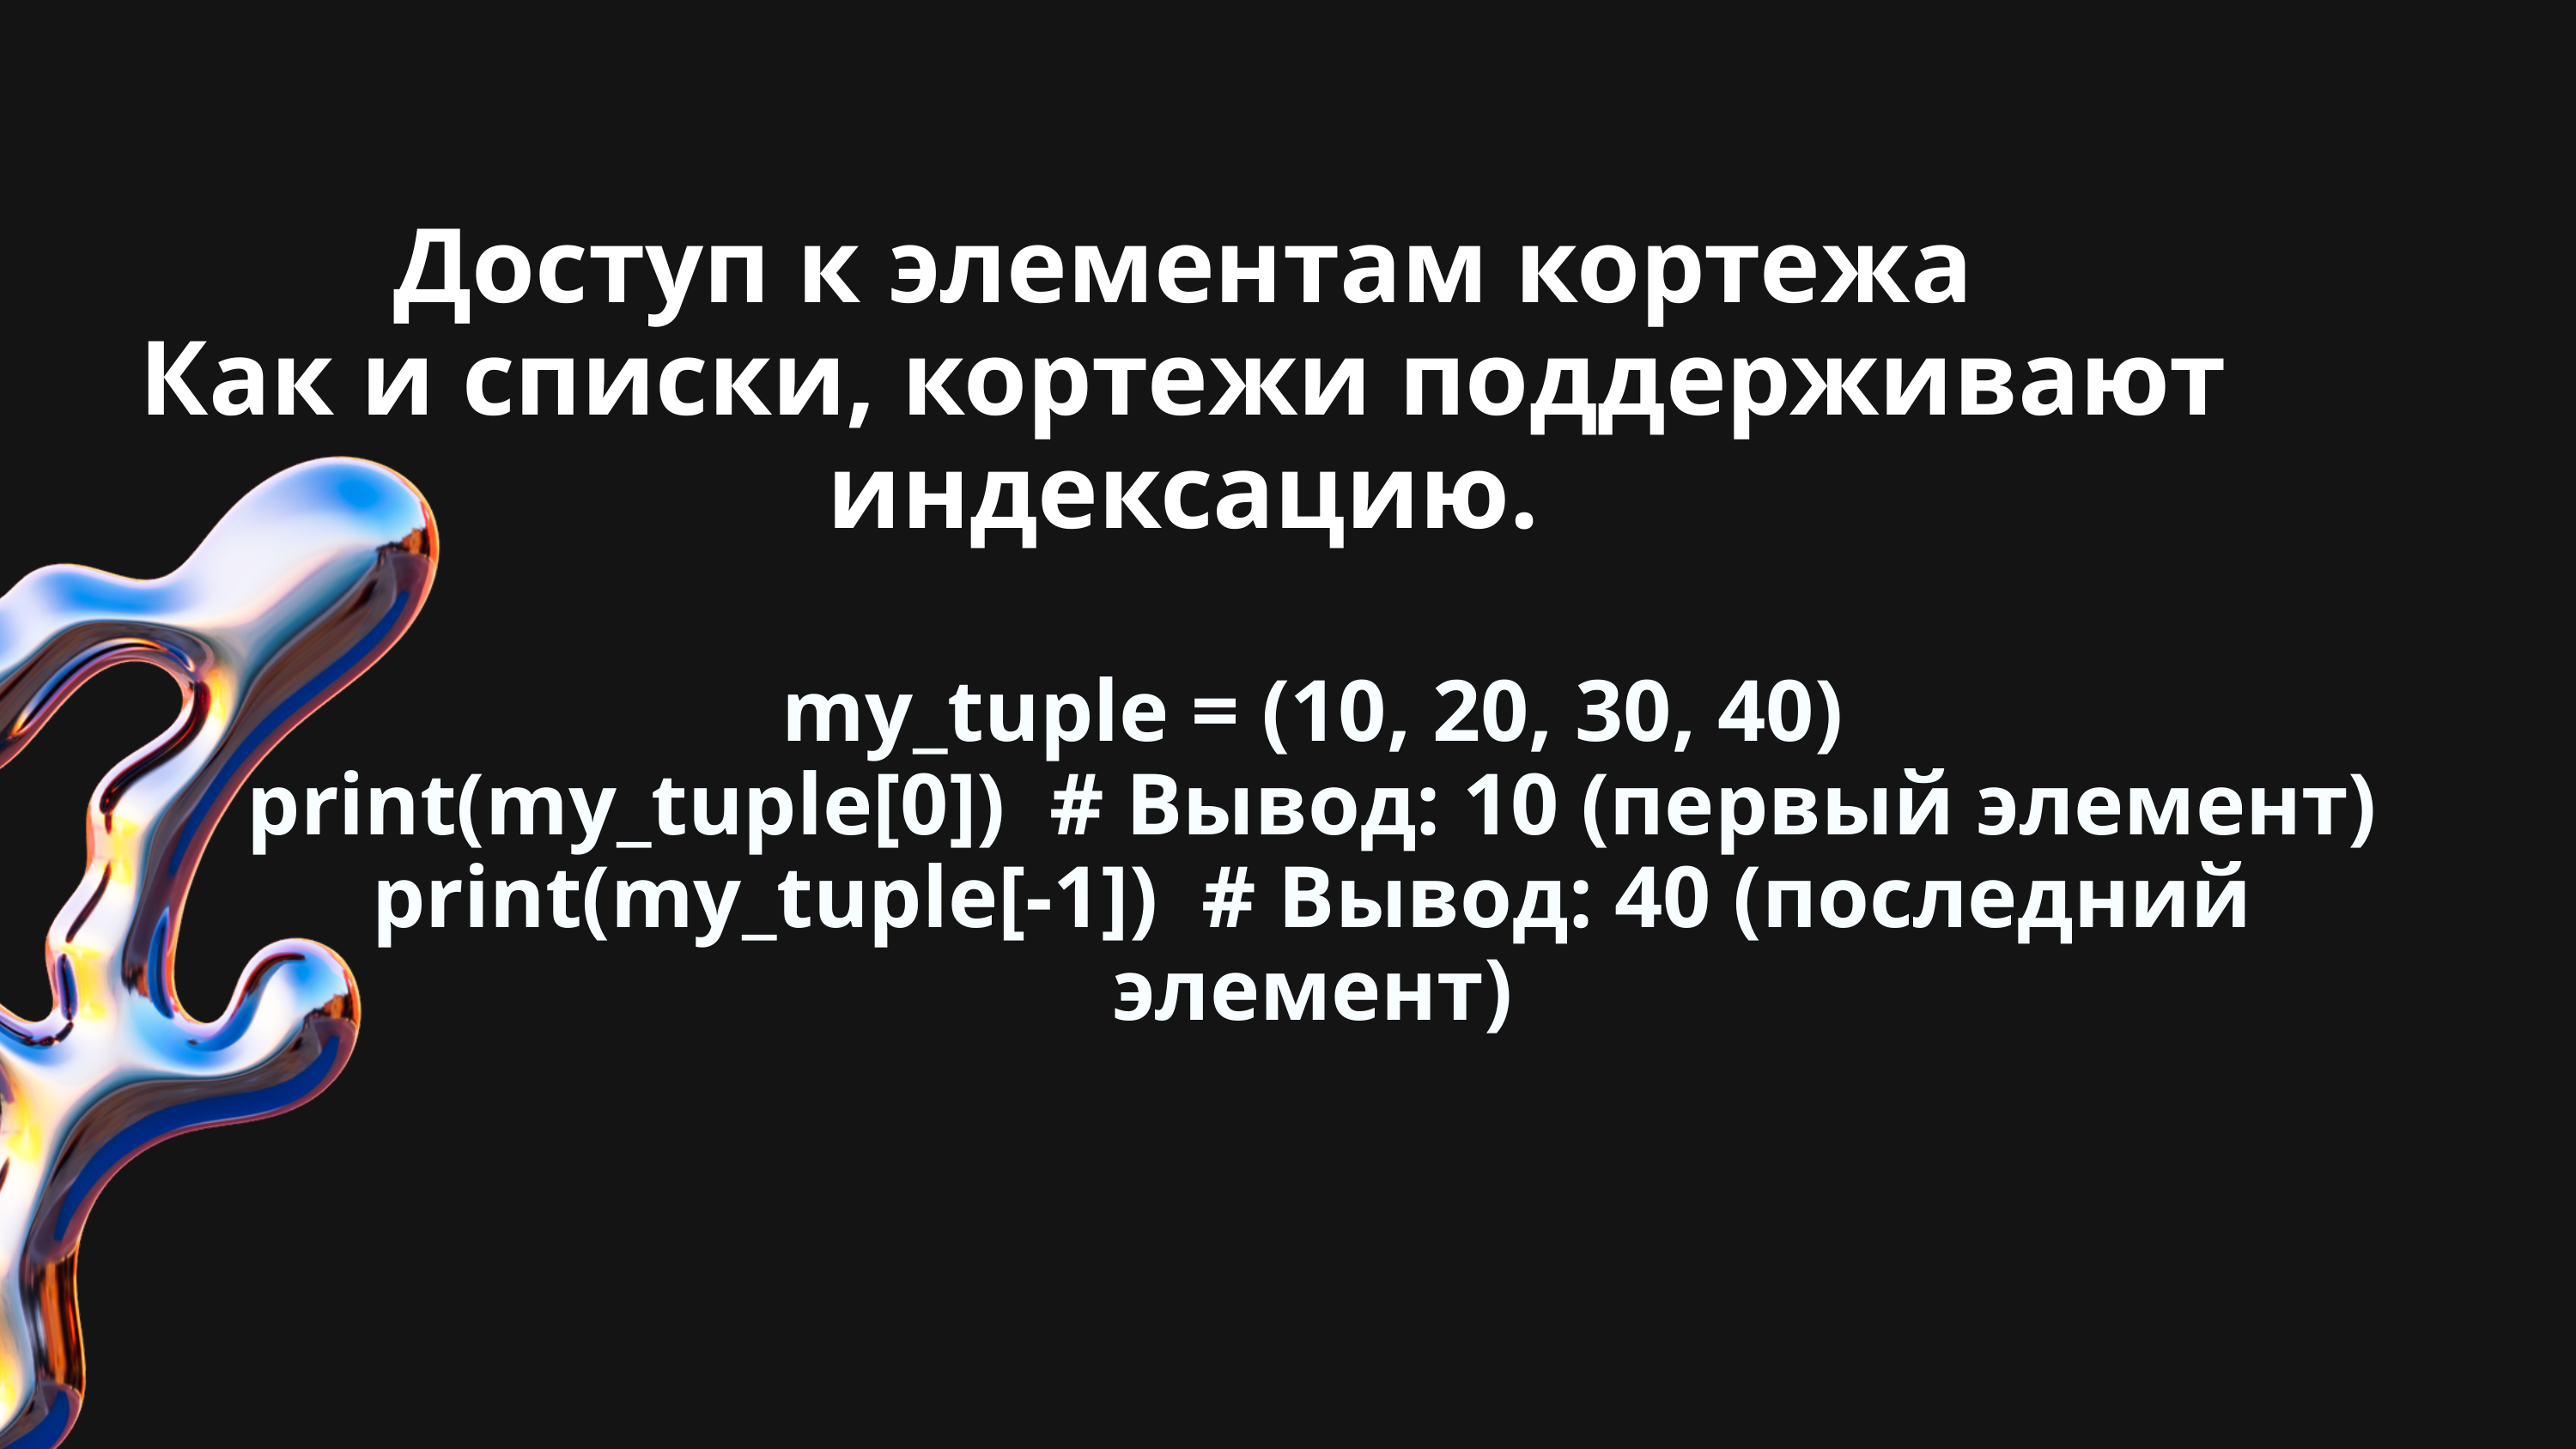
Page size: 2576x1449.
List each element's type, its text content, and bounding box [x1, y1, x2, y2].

text_box Доступ к элементам кортежа Как и списки, кортежи поддерживают индексацию. [85, 209, 2282, 549]
text_box [0, 448, 441, 1449]
text_box my_tuple = (10, 20, 30, 40) print(my_tuple[0]) # Вывод: 10 (первый элемент) print(my_tuple[-1]) # Вывод: 40 (последний элемент) [193, 664, 2432, 1038]
